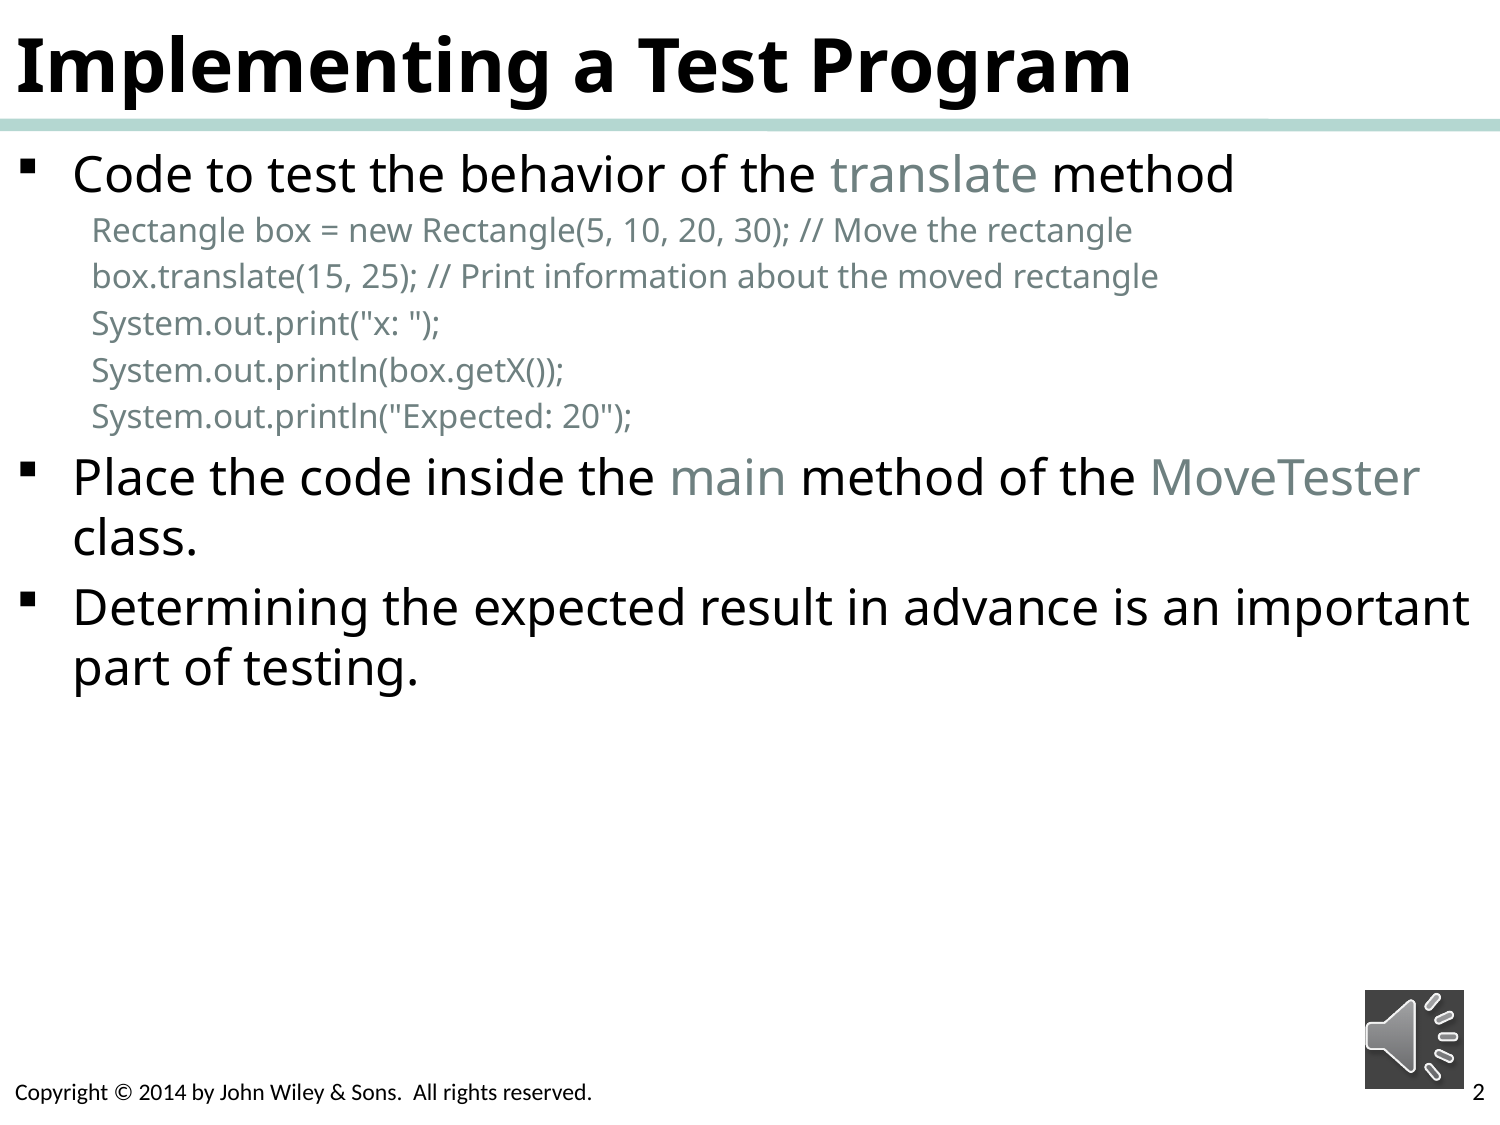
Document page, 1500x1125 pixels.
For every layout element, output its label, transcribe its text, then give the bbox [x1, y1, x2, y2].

list Code to test the behavior of the translate method Rectangle box = new Rectangle(5, 10, 20, 30); // Move the rectangle box.translate(15, 25); // Print information about the moved rectangle System.out.print("x: "); System.out.println(box.getX()); System.out.println("Expected: 20"); Place the code inside the main method of the MoveTester class. Determining the expected result in advance is an important part of testing. [1, 134, 1500, 981]
picture [1364, 989, 1465, 1090]
title Implementing a Test Program [1, 0, 1500, 125]
